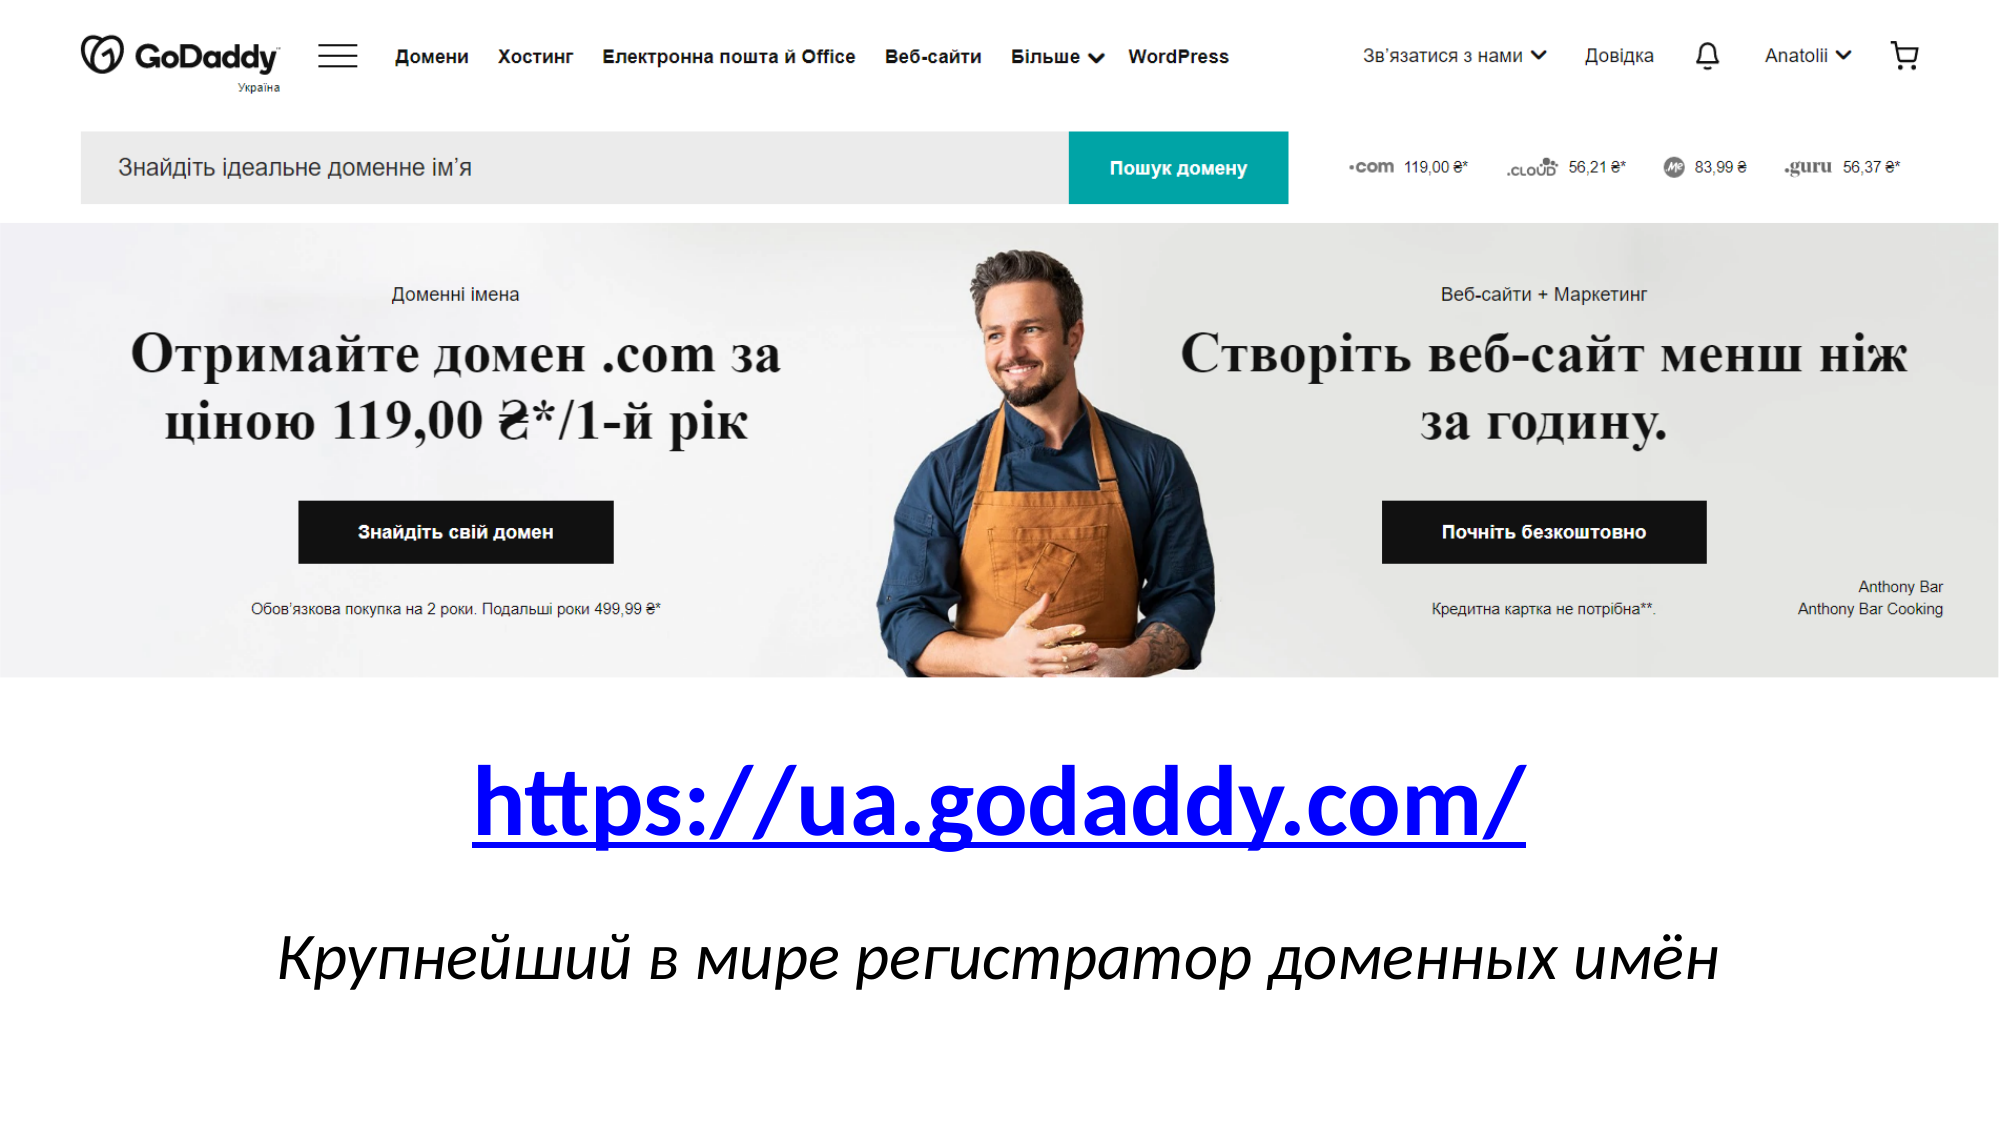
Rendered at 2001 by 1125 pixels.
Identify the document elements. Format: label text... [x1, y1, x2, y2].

text_box Крупнейший в мире регистратор доменных имён [0, 905, 1999, 1000]
picture [0, 0, 1999, 717]
text_box https://ua.godaddy.com/ [0, 728, 1999, 863]
